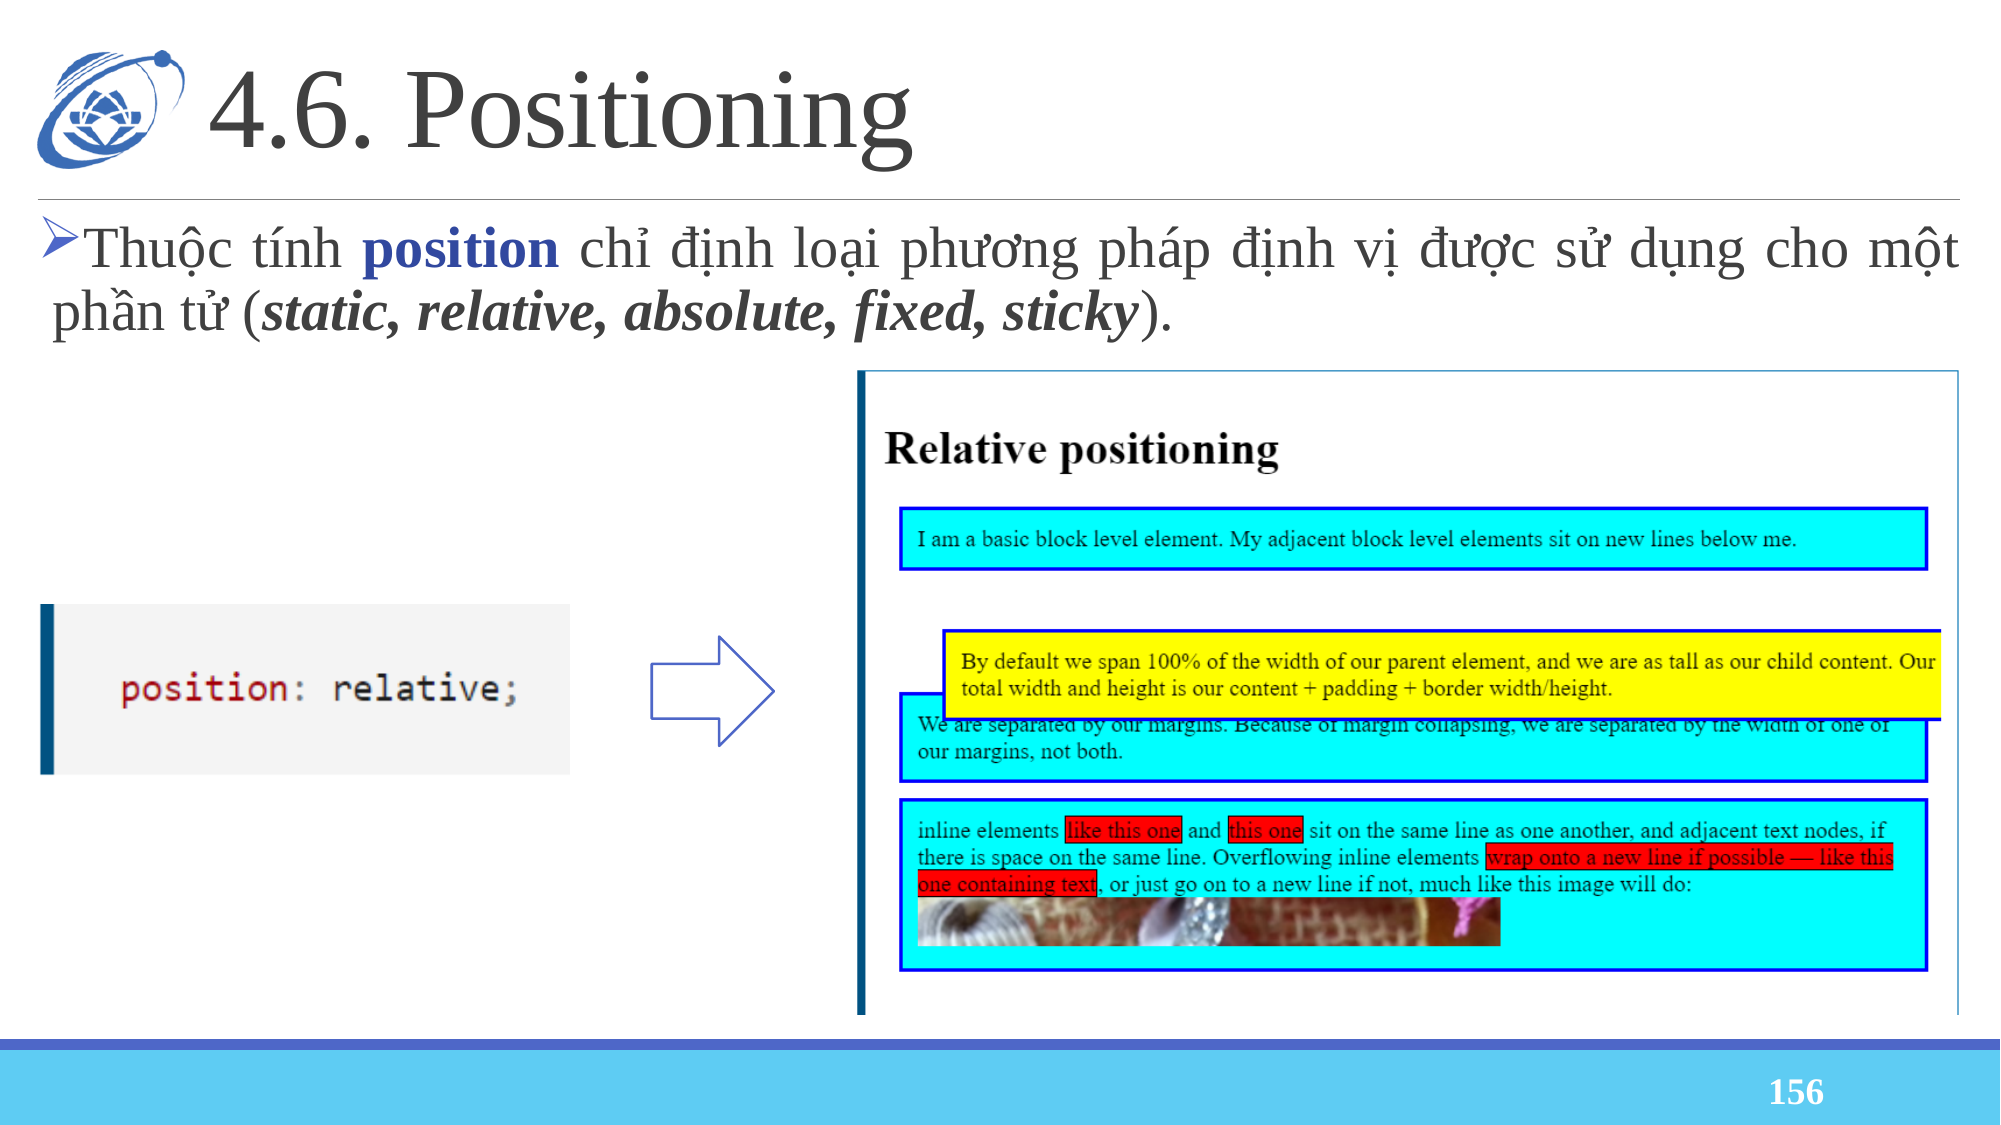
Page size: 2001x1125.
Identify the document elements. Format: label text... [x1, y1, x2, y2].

picture [37, 34, 185, 183]
picture [855, 367, 1961, 1015]
title 4.6. Positioning [193, 47, 1961, 192]
text_box [650, 635, 775, 748]
list Thuộc tính position chỉ định loại phương pháp định vị được sử dụng cho một phần tử (static, relative, absolute, fixed, sticky). [37, 209, 1961, 1011]
slide_number 156 [1624, 1059, 1840, 1120]
picture [36, 604, 571, 779]
